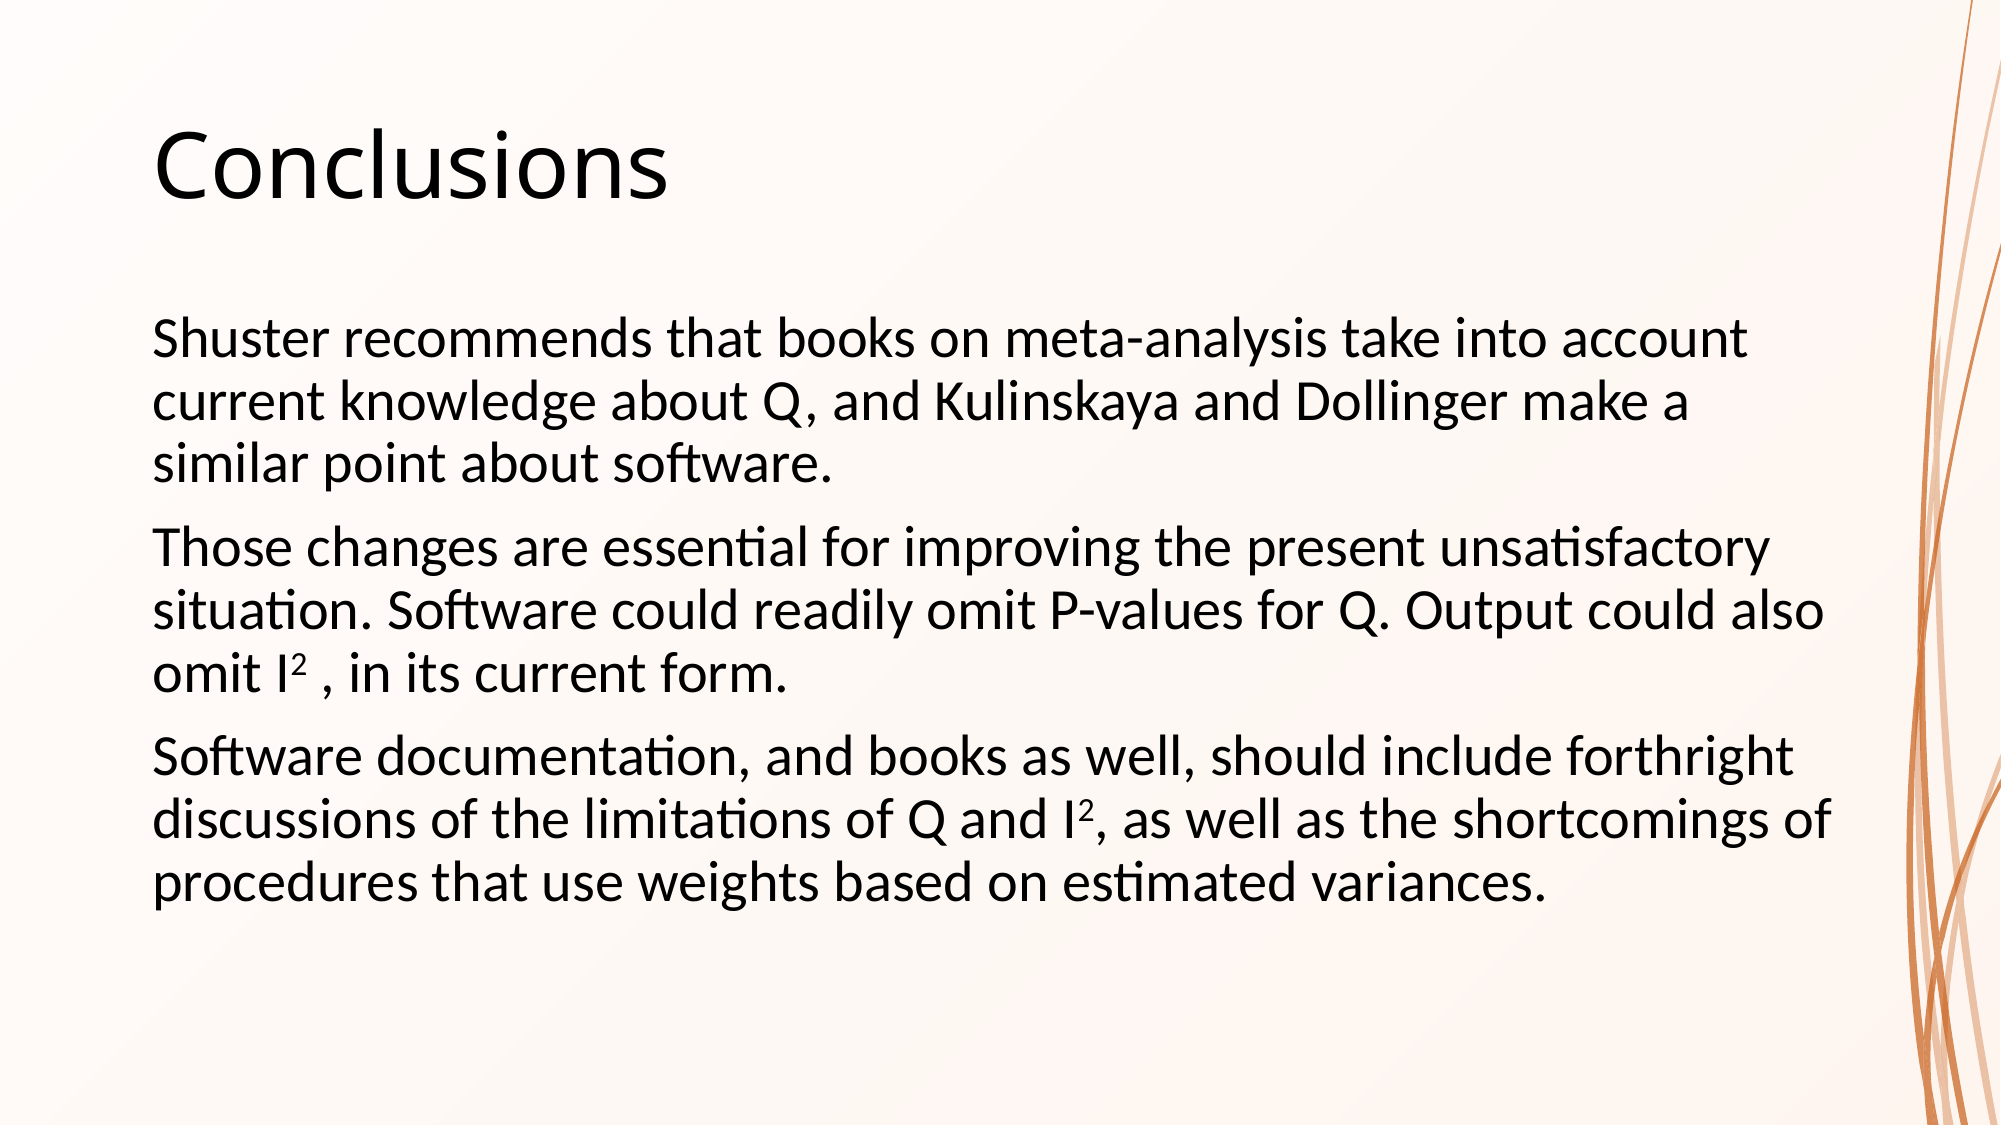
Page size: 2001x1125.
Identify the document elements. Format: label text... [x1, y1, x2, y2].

title Conclusions [137, 59, 1863, 278]
list Shuster recommends that books on meta-analysis take into account current knowledge about Q, and Kulinskaya and Dollinger make a similar point about software. Those changes are essential for improving the present unsatisfactory situation. Software could readily omit P-values for Q. Output could also omit I2 , in its current form. Software documentation, and books as well, should include forthright discussions of the limitations of Q and I2, as well as the shortcomings of procedures that use weights based on estimated variances. [137, 299, 1863, 1014]
